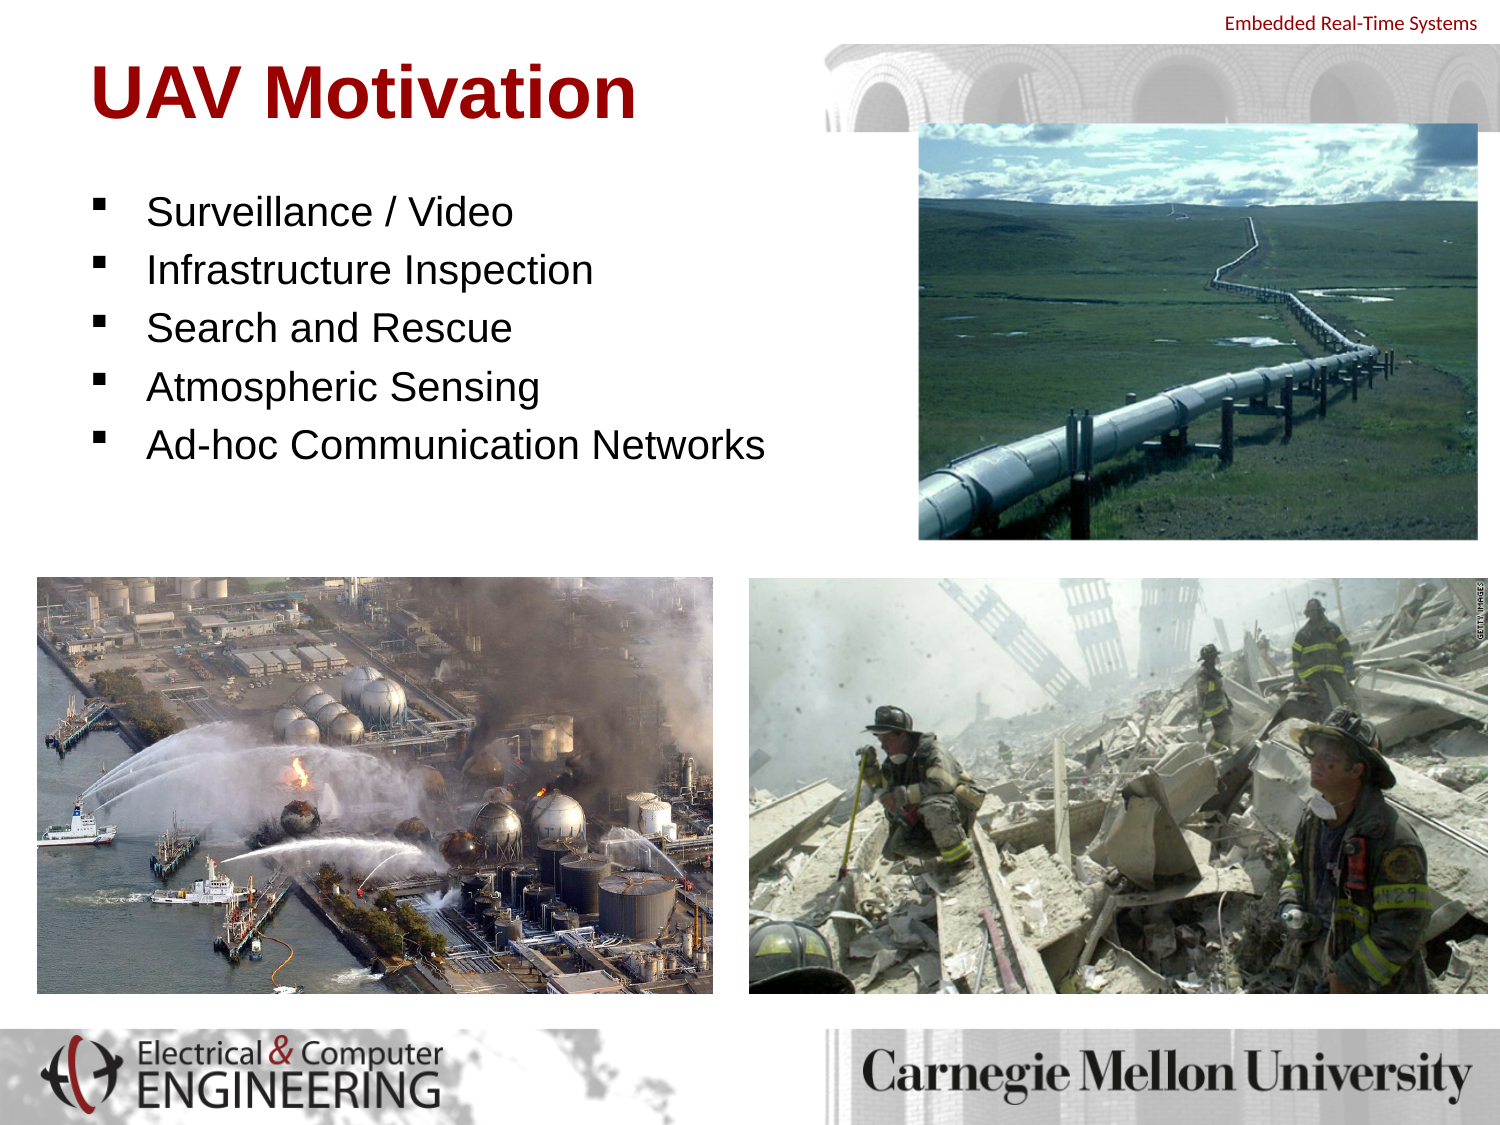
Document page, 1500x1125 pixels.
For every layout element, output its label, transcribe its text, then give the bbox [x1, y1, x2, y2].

picture [748, 578, 1488, 994]
picture [37, 576, 713, 994]
title UAV Motivation [75, 45, 1425, 133]
picture [664, 43, 1500, 541]
list Surveillance / Video Infrastructure Inspection Search and Rescue Atmospheric Sensing Ad-hoc Communication Networks [75, 177, 1425, 1005]
picture [0, 1028, 1500, 1125]
